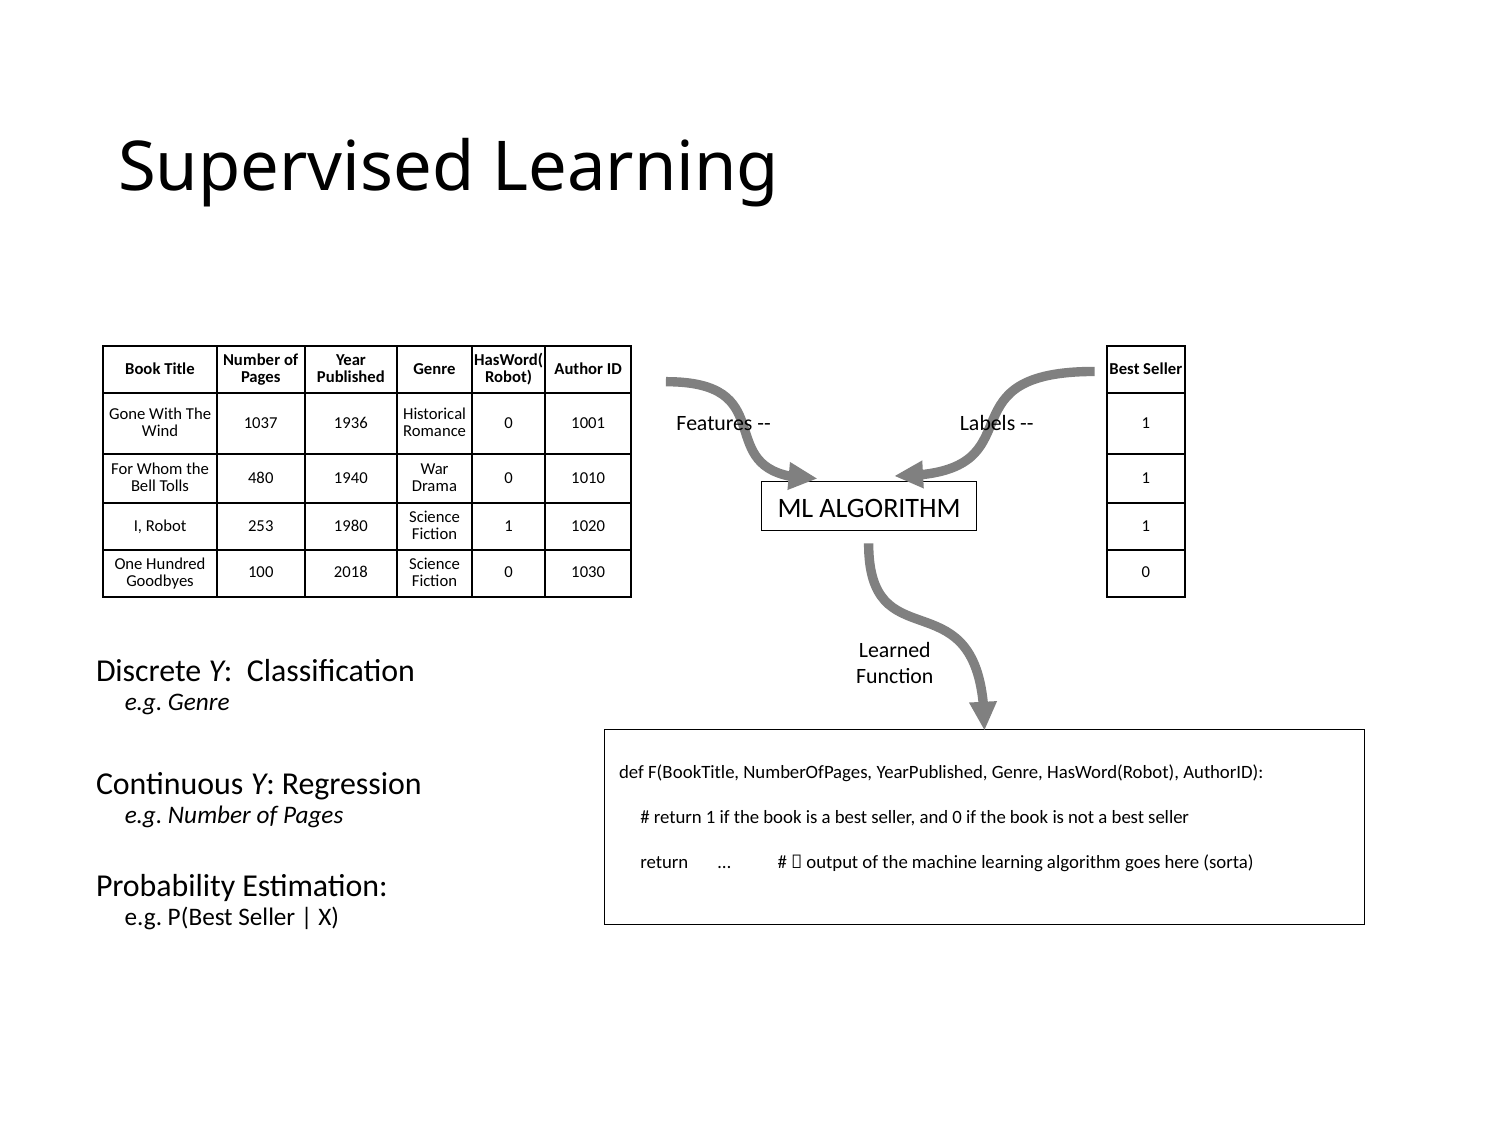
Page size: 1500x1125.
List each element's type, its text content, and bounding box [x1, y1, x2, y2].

table_cell 1940 [306, 455, 396, 502]
table_header HasWord(Robot) [473, 347, 544, 392]
table_header Author ID [546, 347, 630, 392]
text_box def F(BookTitle, NumberOfPages, YearPublished, Genre, HasWord(Robot), AuthorID): # return 1 if the book is a best seller, and 0 if the book is not a best seller return … #  output of the machine learning algorithm goes here (sorta) [604, 729, 1365, 925]
table_cell 1010 [546, 455, 630, 502]
table_header Book Title [104, 347, 216, 392]
table_cell Gone With The Wind [104, 394, 216, 453]
table_cell Science Fiction [398, 551, 471, 596]
table_cell 1020 [546, 504, 630, 549]
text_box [894, 371, 1095, 476]
text_box ML ALGORITHM [761, 481, 977, 531]
list Discrete Y: Classification e.g. Genre Continuous Y: Regression e.g. Number of Pages Probability Estimation: e.g. P(Best Seller | X) [81, 646, 573, 940]
table_cell One Hundred Goodbyes [104, 551, 216, 596]
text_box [665, 381, 817, 479]
table_cell 480 [218, 455, 304, 502]
table_cell 1030 [546, 551, 630, 596]
table_cell 100 [218, 551, 304, 596]
table_cell 1 [1108, 504, 1184, 549]
table_header Year Published [306, 347, 396, 392]
table_cell 1980 [306, 504, 396, 549]
table_cell 0 [1108, 551, 1184, 596]
table_cell War Drama [398, 455, 471, 502]
table_cell 0 [473, 394, 544, 453]
table_header Best Seller [1108, 347, 1184, 392]
table_cell 1 [1108, 394, 1184, 453]
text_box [833, 578, 1020, 695]
table_cell 0 [473, 455, 544, 502]
table_cell Historical Romance [398, 394, 471, 453]
table_header Number of Pages [218, 347, 304, 392]
table_cell I, Robot [104, 504, 216, 549]
table_cell Science Fiction [398, 504, 471, 549]
table_cell 1936 [306, 394, 396, 453]
table_cell 0 [473, 551, 544, 596]
table_cell 1 [473, 504, 544, 549]
table_cell 1037 [218, 394, 304, 453]
table_cell For Whom the Bell Tolls [104, 455, 216, 502]
title Supervised Learning [103, 59, 1397, 278]
table_header Genre [398, 347, 471, 392]
table_cell 1 [1108, 455, 1184, 502]
table_cell 253 [218, 504, 304, 549]
table_cell 2018 [306, 551, 396, 596]
table_cell 1001 [546, 394, 630, 453]
